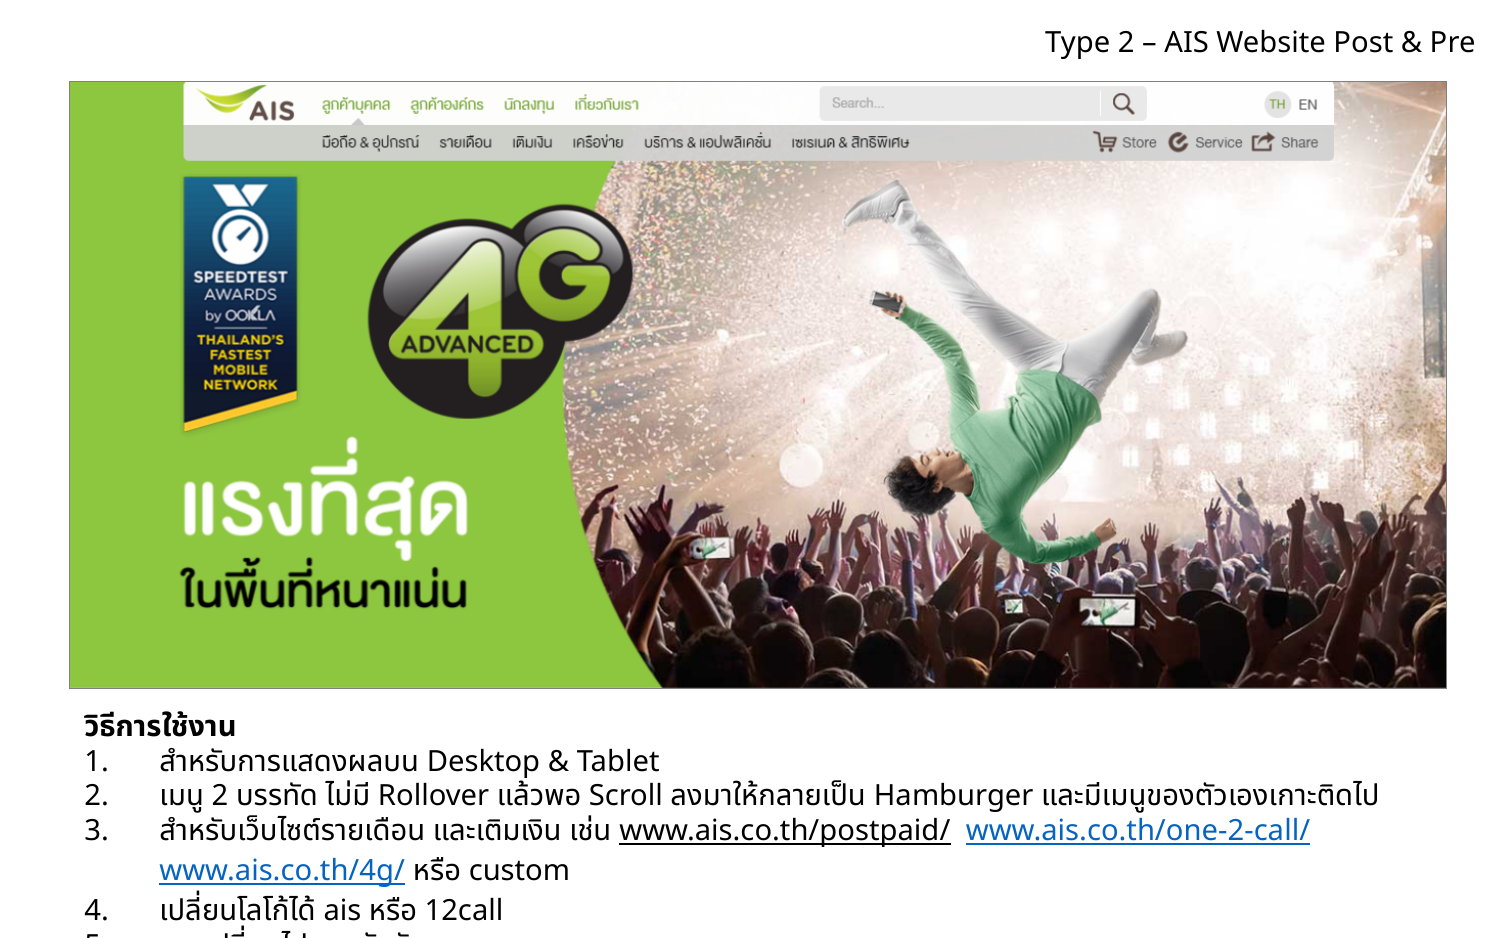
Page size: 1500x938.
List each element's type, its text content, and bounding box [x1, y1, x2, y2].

text_box Type 2 – AIS Website Post & Pre [1030, 15, 1491, 66]
text_box วิธีการใช้งาน สำหรับการแสดงผลบน Desktop & Tablet เมนู 2 บรรทัด ไม่มี Rollover แล้วพอ Scroll ลงมาให้กลายเป็น Hamburger และมีเมนูของตัวเองเกาะติดไป สำหรับเว็บไซต์รายเดือน และเติมเงิน เช่น www.ais.co.th/postpaid/ www.ais.co.th/one-2-call/ www.ais.co.th/4g/ หรือ custom เปลี่ยนโลโก้ได้ ais หรือ 12call เมนูเปลี่ยนไปตามตัวมันเอง [69, 699, 1447, 938]
picture [69, 81, 1447, 689]
